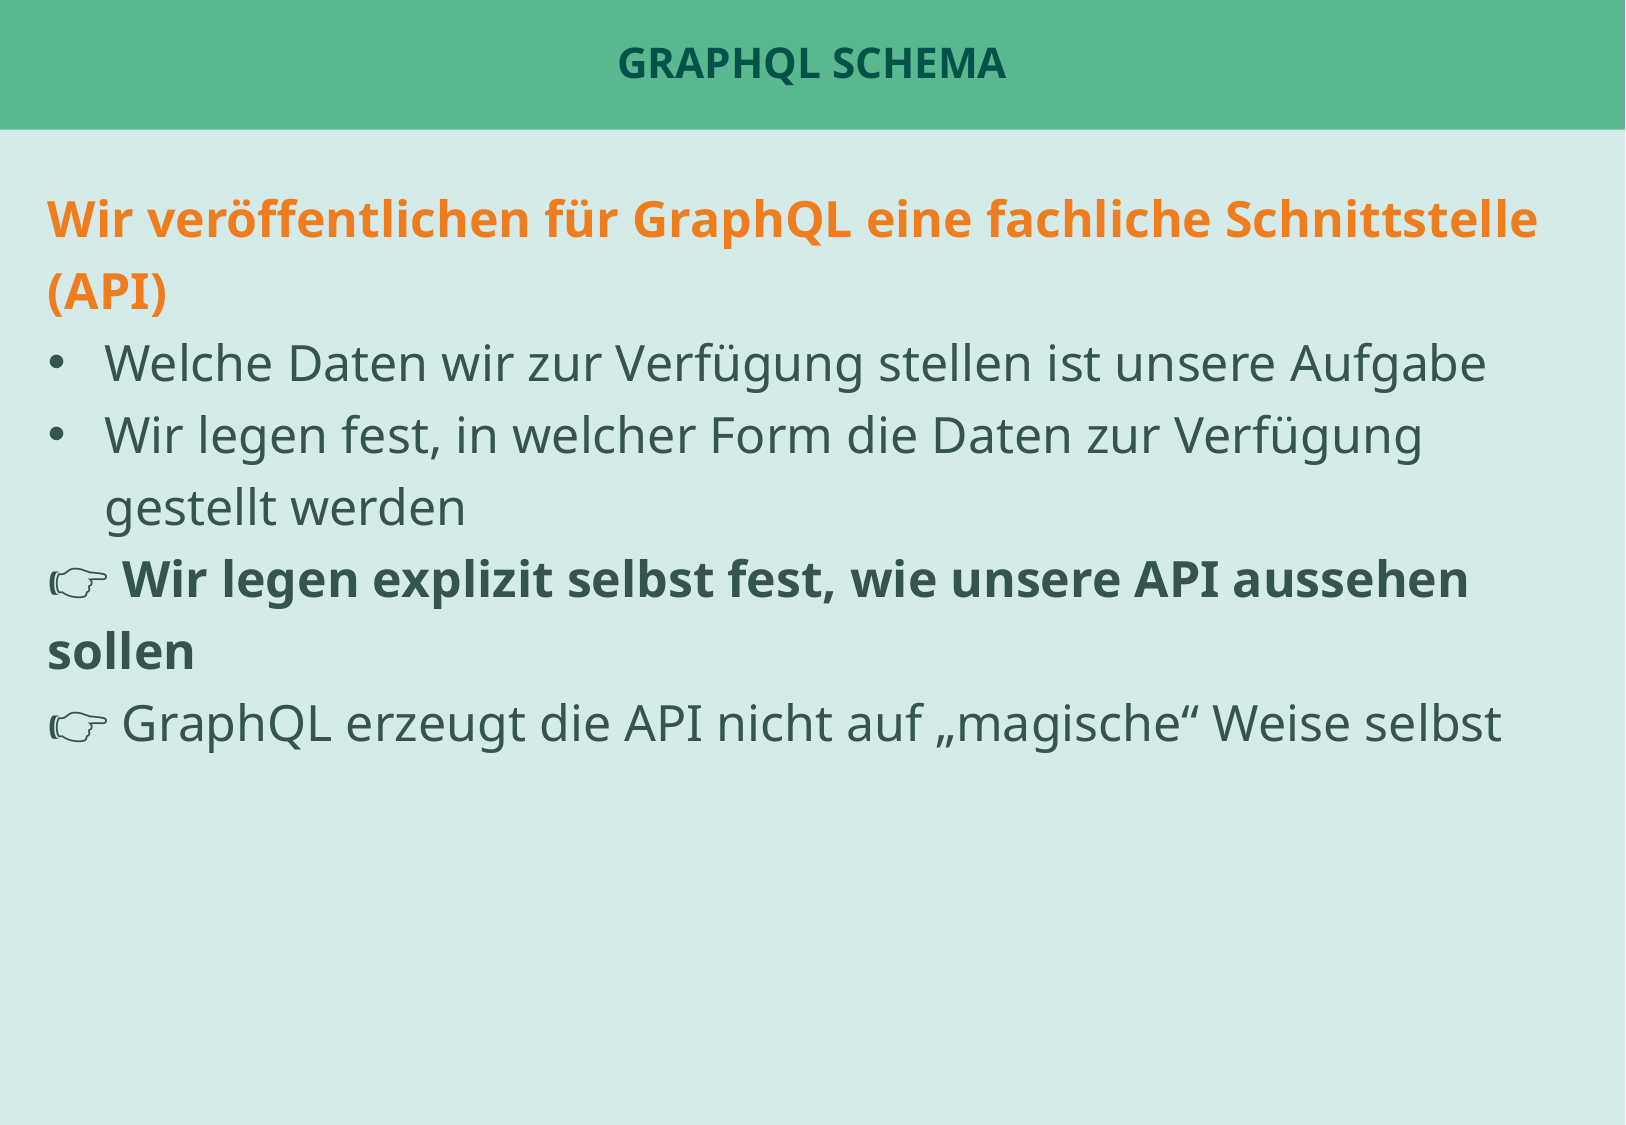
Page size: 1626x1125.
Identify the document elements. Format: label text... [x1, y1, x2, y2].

text_box Wir veröffentlichen für GraphQL eine fachliche Schnittstelle (API) Welche Daten wir zur Verfügung stellen ist unsere Aufgabe Wir legen fest, in welcher Form die Daten zur Verfügung gestellt werden 👉 Wir legen explizit selbst fest, wie unsere API aussehen sollen 👉 GraphQL erzeugt die API nicht auf „magische“ Weise selbst [33, 168, 1592, 975]
title GraphQL Schema [0, 0, 1625, 130]
